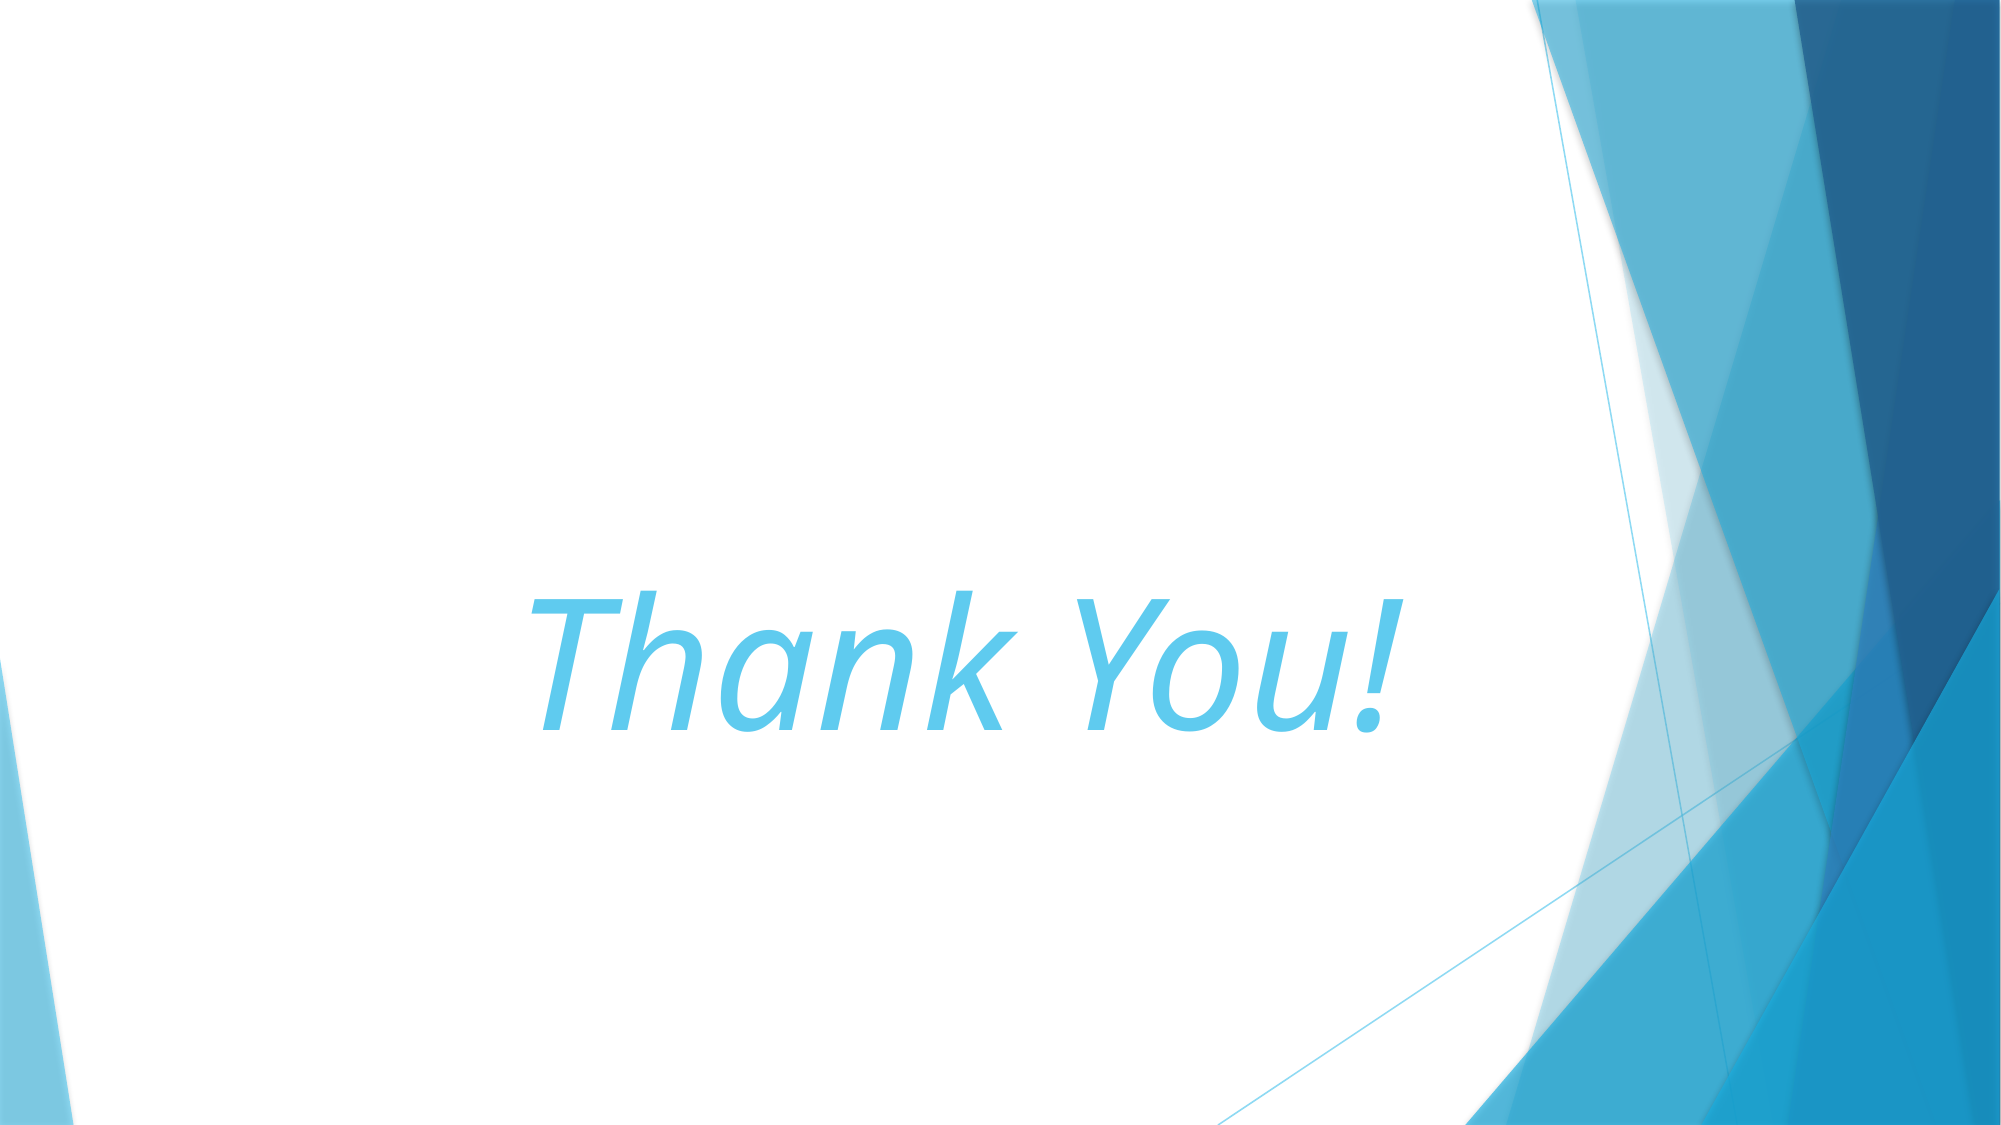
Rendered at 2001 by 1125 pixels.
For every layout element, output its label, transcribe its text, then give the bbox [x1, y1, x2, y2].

title Thank You! [111, 99, 1807, 1053]
